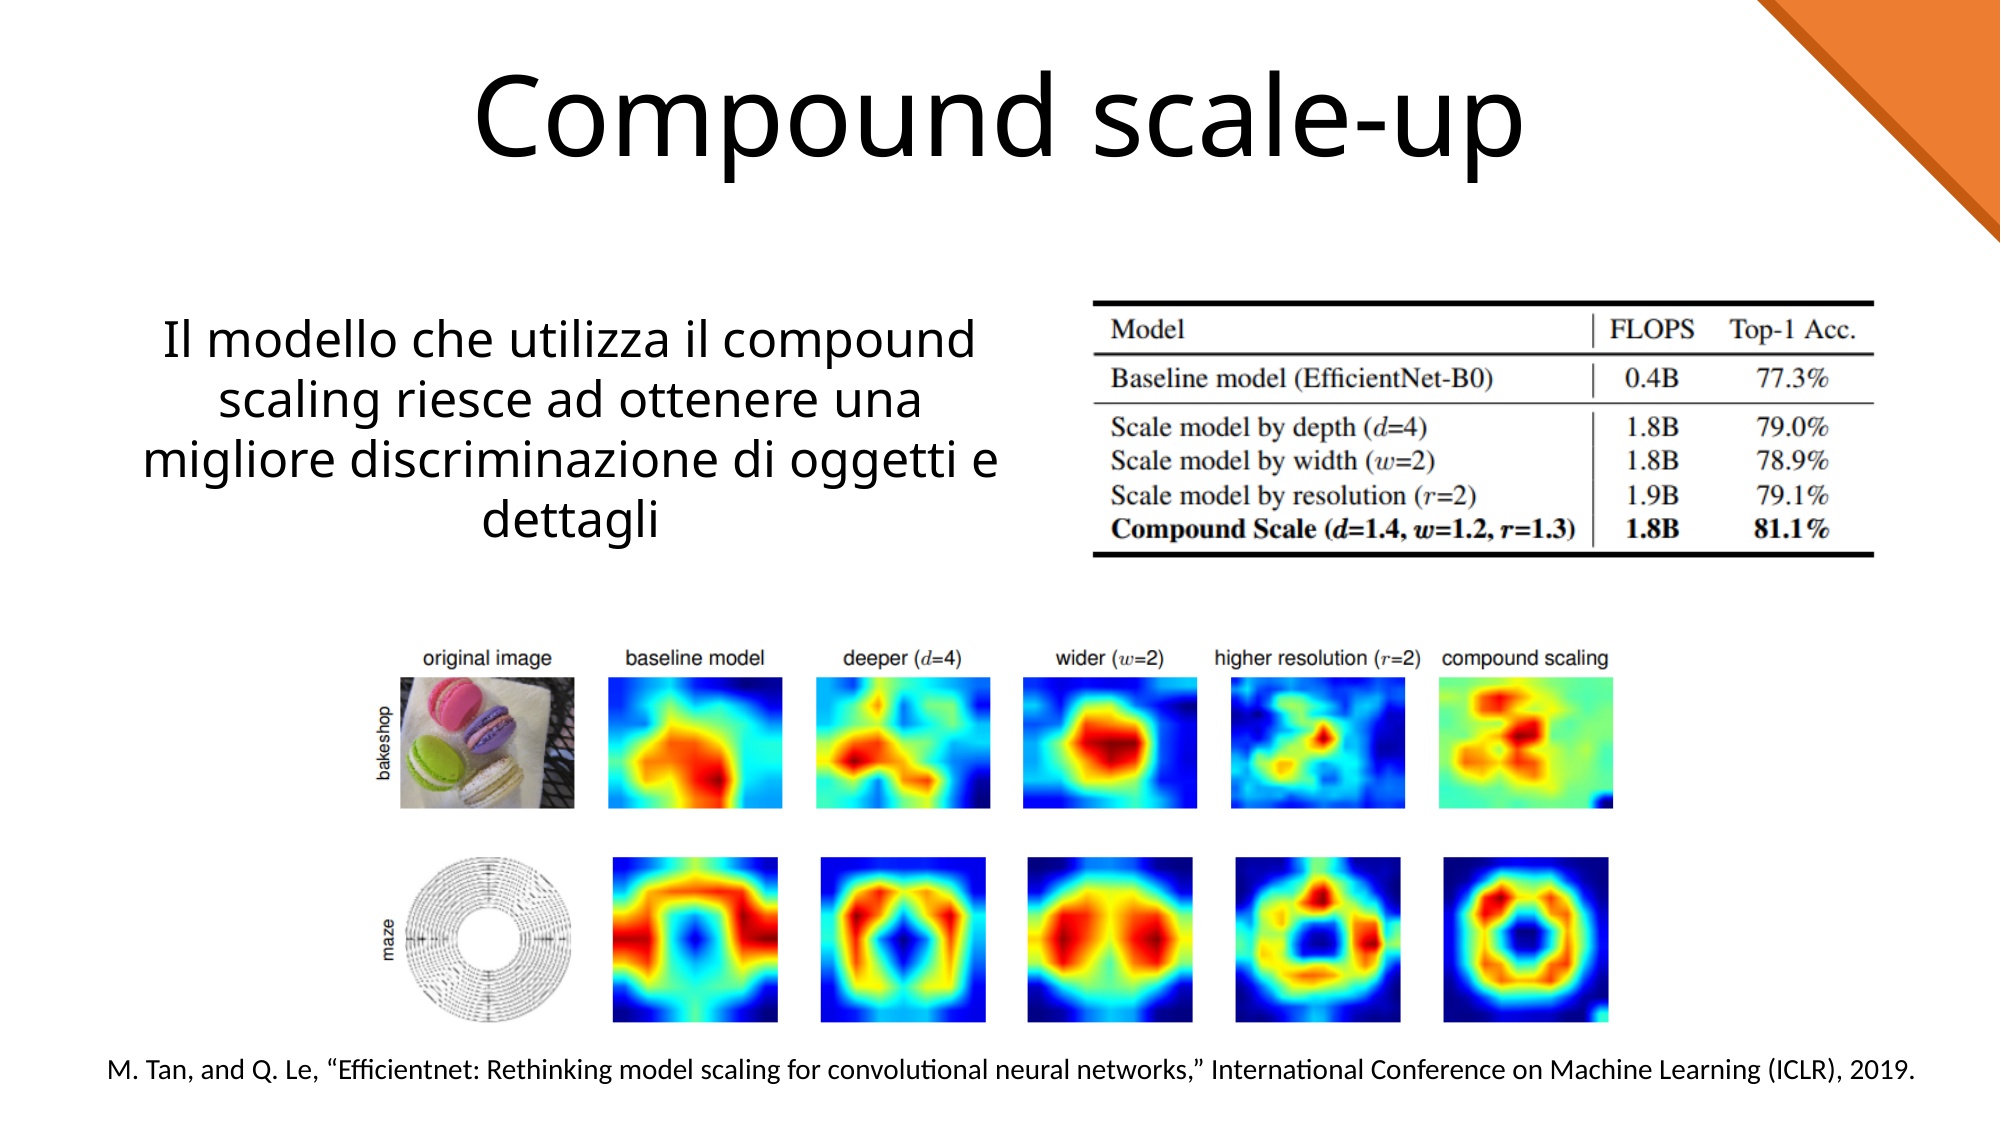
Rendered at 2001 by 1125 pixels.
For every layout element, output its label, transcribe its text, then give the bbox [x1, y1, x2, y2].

picture [1082, 291, 1884, 566]
text_box Compound scale-up [137, 52, 1863, 270]
text_box Il modello che utilizza il compound scaling riesce ad ottenere una migliore discriminazione di oggetti e dettagli [116, 299, 1026, 555]
text_box [1764, 0, 2000, 236]
picture [362, 640, 1638, 1036]
text_box M. Tan, and Q. Le, “Efficientnet: Rethinking model scaling for convolutional neural networks,” International Conference on Machine Learning (ICLR), 2019. [92, 1042, 1960, 1093]
